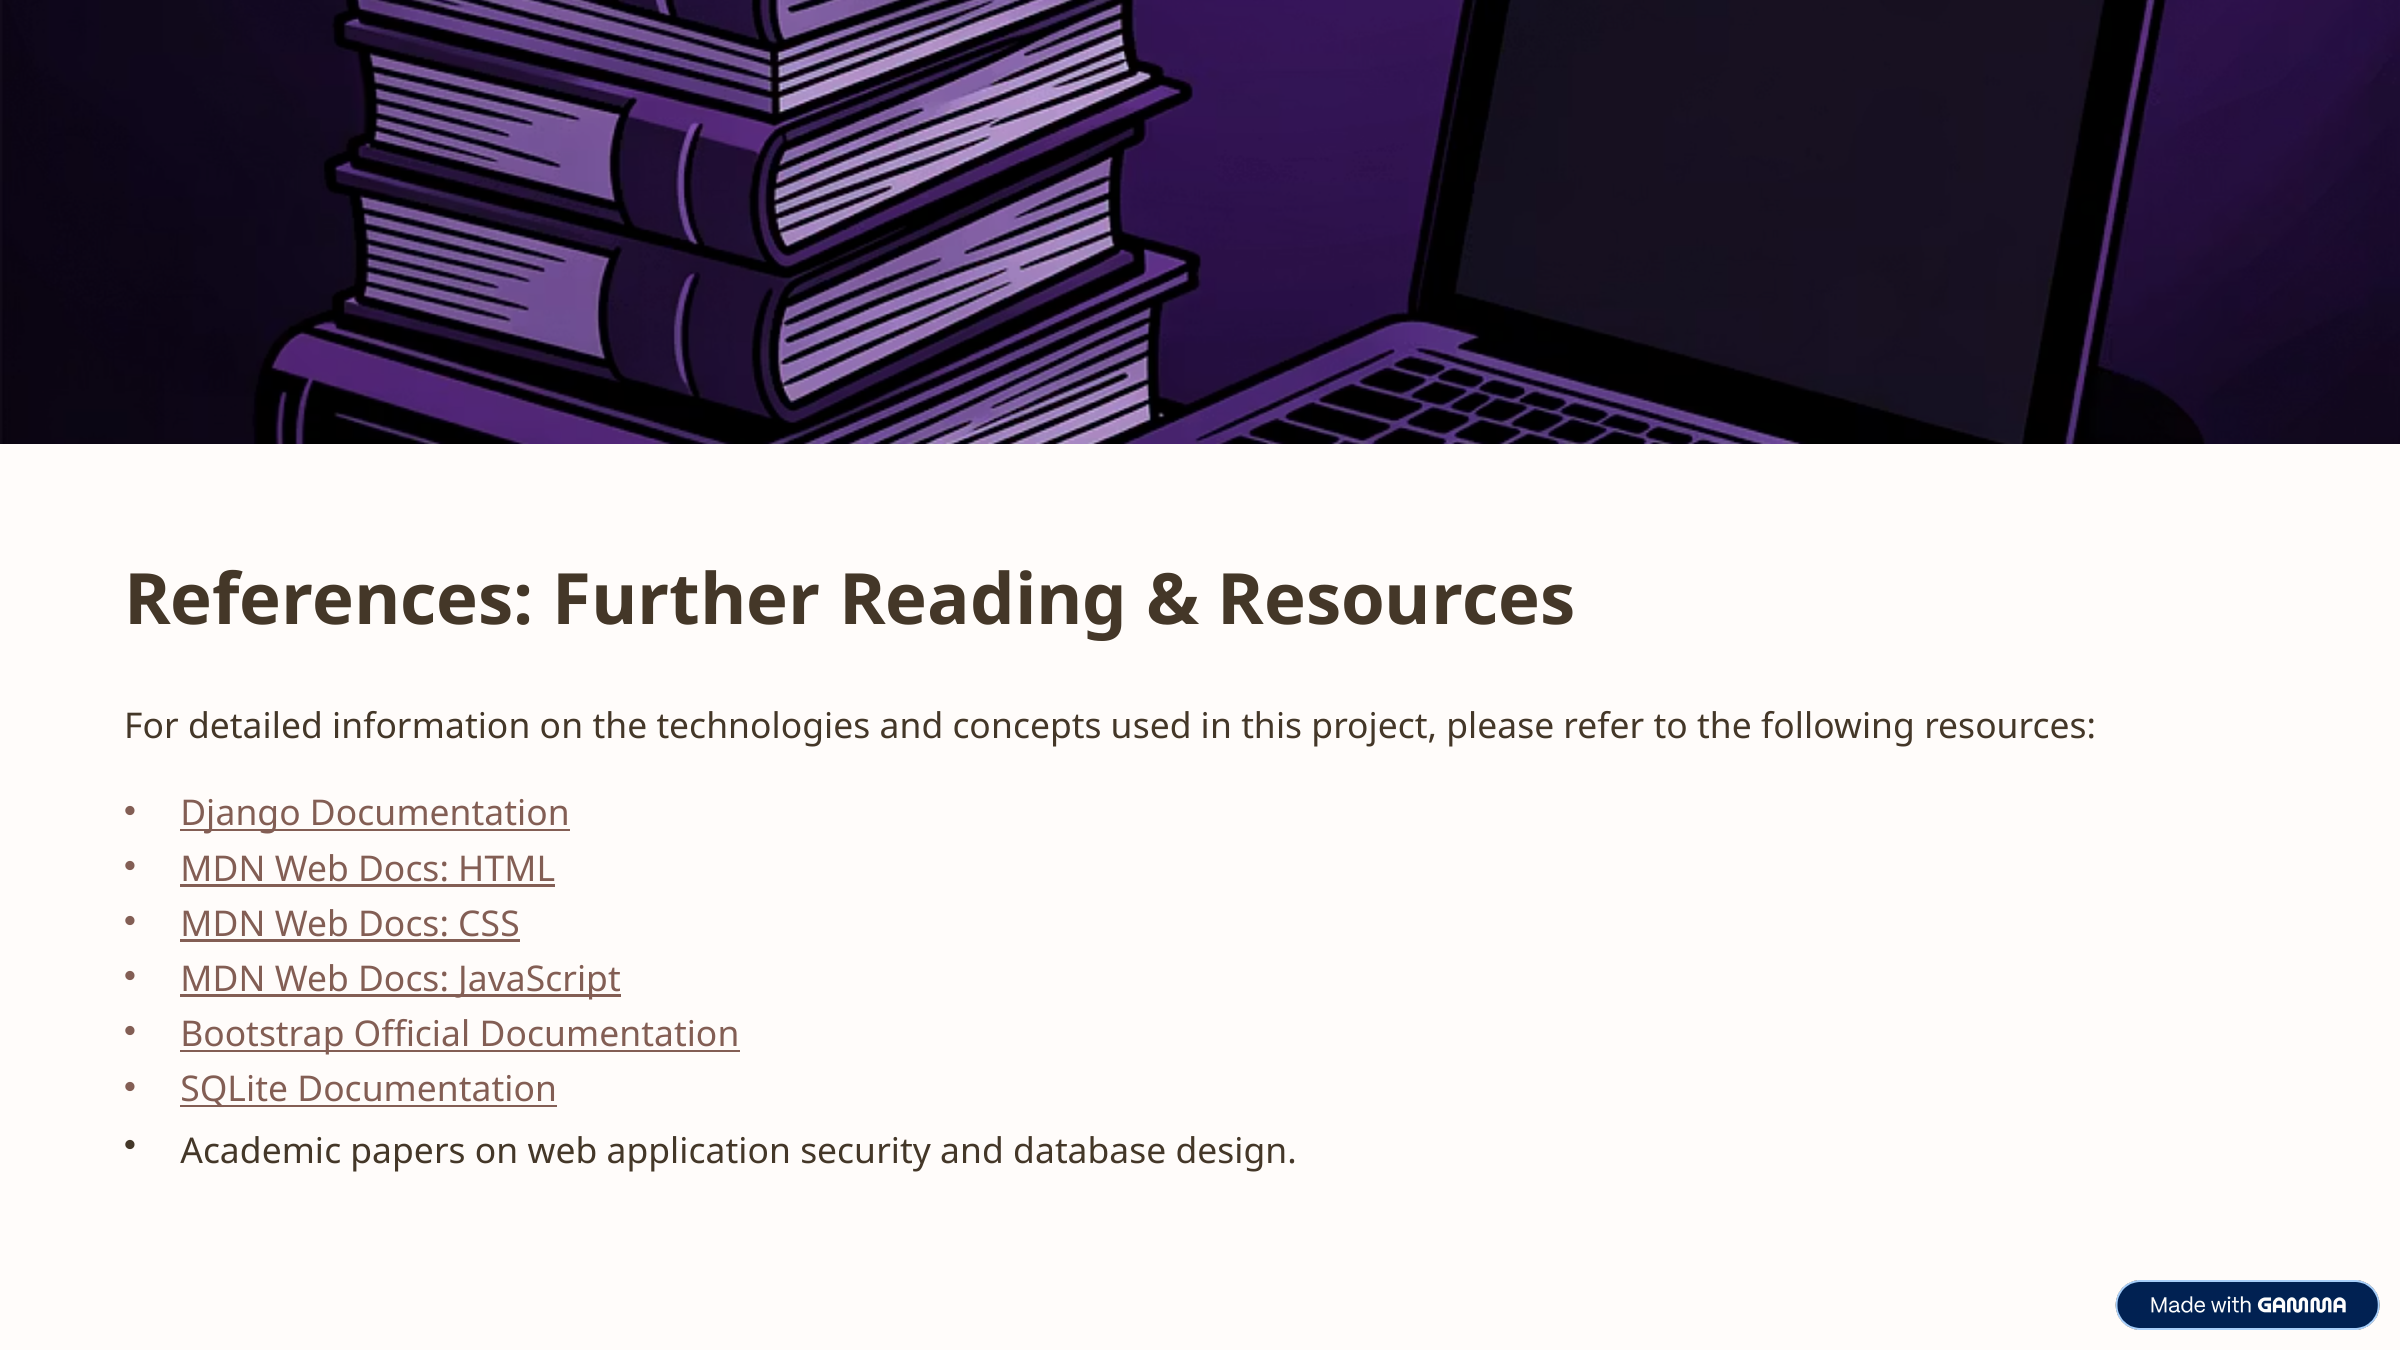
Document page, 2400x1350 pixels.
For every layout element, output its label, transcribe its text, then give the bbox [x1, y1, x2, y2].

text_box References: Further Reading & Resources [124, 550, 1356, 640]
text_box Django Documentation MDN Web Docs: HTML MDN Web Docs: CSS MDN Web Docs: JavaScript Bootstrap Official Documentation SQLite Documentation Academic papers on web application security and database design. [124, 783, 2276, 1244]
picture [0, 0, 2400, 444]
picture [2106, 1271, 2389, 1339]
text_box For detailed information on the technologies and concepts used in this project, please refer to the following resources: [124, 690, 2276, 746]
